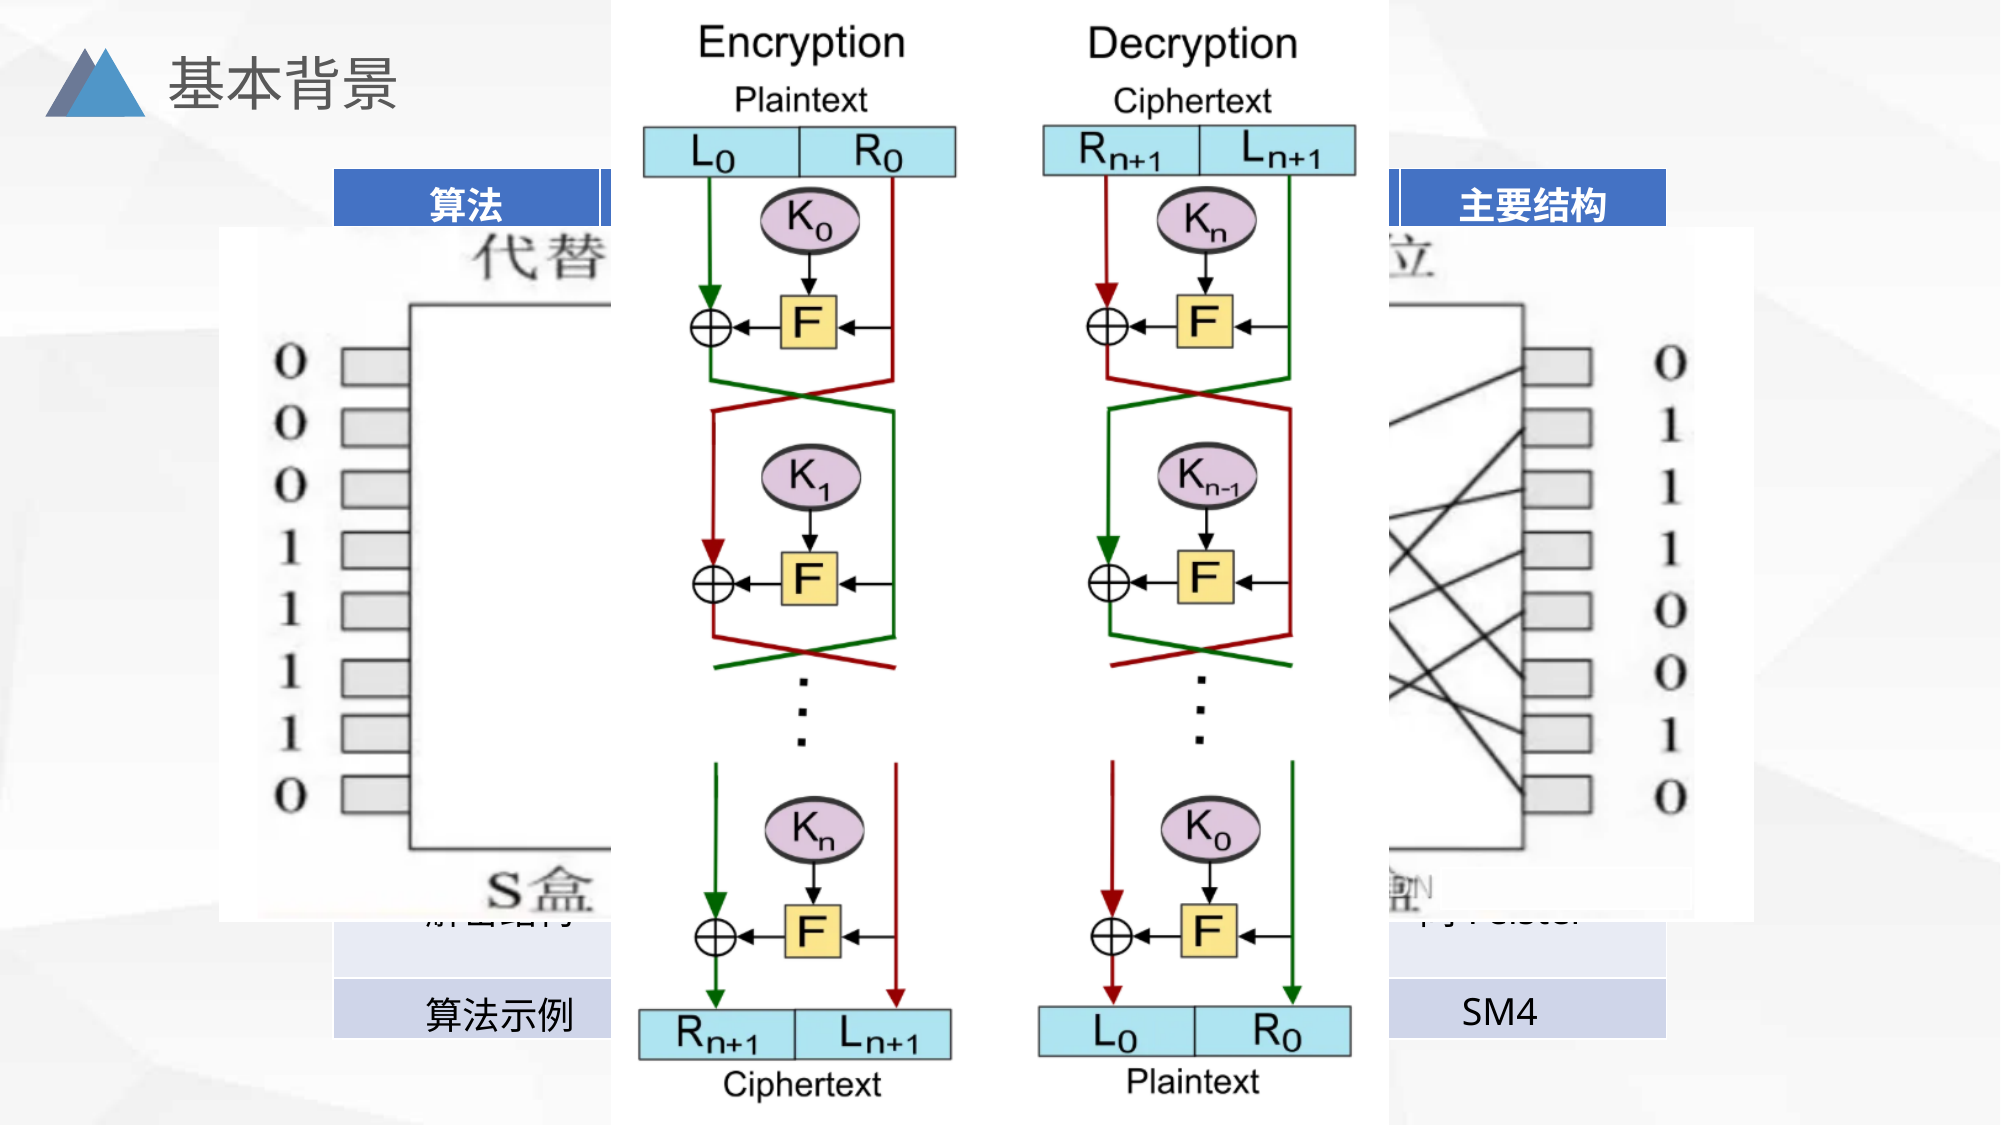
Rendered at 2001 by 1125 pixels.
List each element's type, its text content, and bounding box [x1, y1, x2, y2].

table_cell 解密结构 [334, 922, 611, 977]
table_header 分组长度 [601, 169, 611, 226]
table_cell 同Feistel [1389, 922, 1666, 977]
table_cell 算法示例 [334, 979, 611, 1038]
table_header 轮数 [1389, 169, 1399, 226]
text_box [45, 39, 511, 126]
table_header 算法 [334, 169, 599, 226]
table_header 主要结构 [1401, 169, 1666, 226]
picture [0, 0, 2001, 1125]
table_cell SM4 [1389, 979, 1666, 1038]
